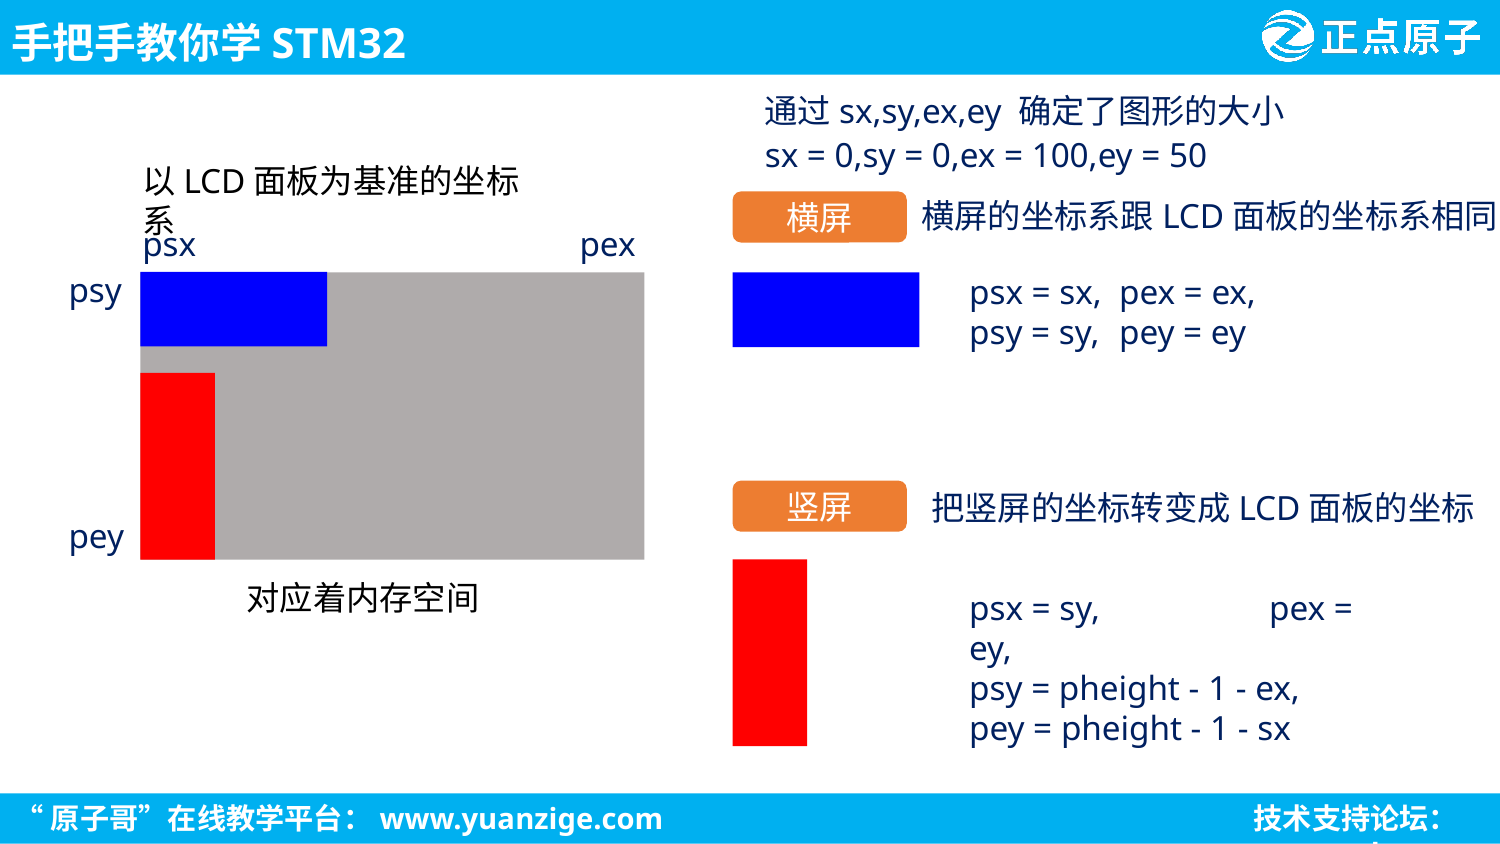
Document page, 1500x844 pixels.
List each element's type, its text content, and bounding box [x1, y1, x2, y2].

text_box [139, 271, 645, 561]
picture [1368, 19, 1396, 42]
picture [1276, 45, 1301, 53]
picture [1273, 11, 1314, 45]
text_box 技术支持论坛：www.openedv.com [967, 793, 1480, 844]
text_box 竖屏 [731, 479, 908, 533]
text_box [139, 271, 328, 348]
picture [1391, 46, 1397, 53]
picture [1405, 21, 1438, 54]
text_box pex [564, 215, 652, 271]
text_box [0, 792, 1500, 844]
text_box [139, 372, 216, 561]
text_box [731, 558, 808, 747]
text_box psx = sy, pex = ey, psy = pheight - 1 - ex, pey = pheight - 1 - sx [954, 580, 1370, 755]
text_box psx = sx, pex = ex, psy = sy, pey = ey [954, 264, 1313, 359]
text_box pey [53, 507, 141, 563]
picture [1412, 45, 1418, 52]
text_box 以LCD面板为基准的坐标系 [127, 153, 565, 248]
picture [1323, 21, 1357, 53]
text_box 横屏 [731, 190, 906, 244]
picture [1446, 21, 1479, 54]
text_box sx = 0,sy = 0,ex = 100,ey = 50 [749, 127, 1364, 182]
text_box [0, 0, 1500, 76]
text_box 通过sx,sy,ex,ey 确定了图形的大小 [749, 82, 1364, 127]
text_box 手把手教你学STM32 [0, 0, 967, 75]
text_box 对应着内存空间 [231, 569, 513, 625]
text_box 横屏的坐标系跟LCD面板的坐标系相同 [906, 188, 1500, 243]
text_box [732, 271, 920, 348]
picture [1431, 45, 1438, 51]
text_box psx [127, 248, 215, 271]
text_box psy [53, 261, 141, 317]
text_box “原子哥”在线教学平台：www.yuanzige.com [0, 793, 883, 843]
picture [1263, 27, 1301, 61]
text_box 把竖屏的坐标转变成LCD面板的坐标 [916, 479, 1500, 535]
